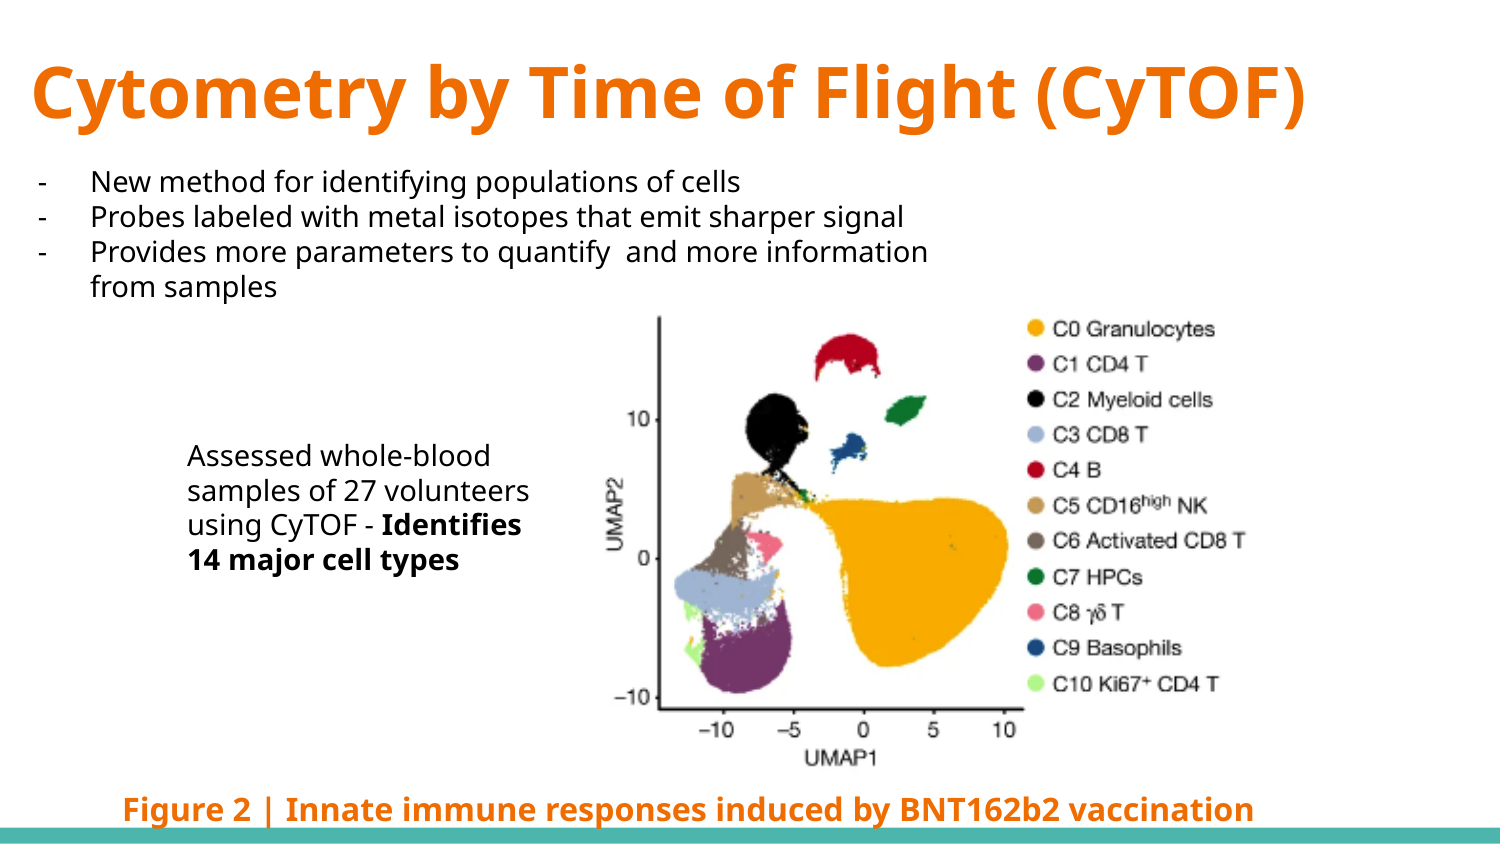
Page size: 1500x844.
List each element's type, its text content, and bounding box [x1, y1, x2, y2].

title Cytometry by Time of Flight (CyTOF) [15, 32, 1414, 149]
text_box Assessed whole-blood samples of 27 volunteers using CyTOF - Identifies 14 major cell types [172, 421, 574, 592]
picture [588, 294, 1251, 775]
text_box New method for identifying populations of cells Probes labeled with metal isotopes that emit sharper signal Provides more parameters to quantify and more information from samples [0, 148, 969, 319]
title Figure 2 | Innate immune responses induced by BNT162b2 vaccination [0, 773, 1388, 844]
